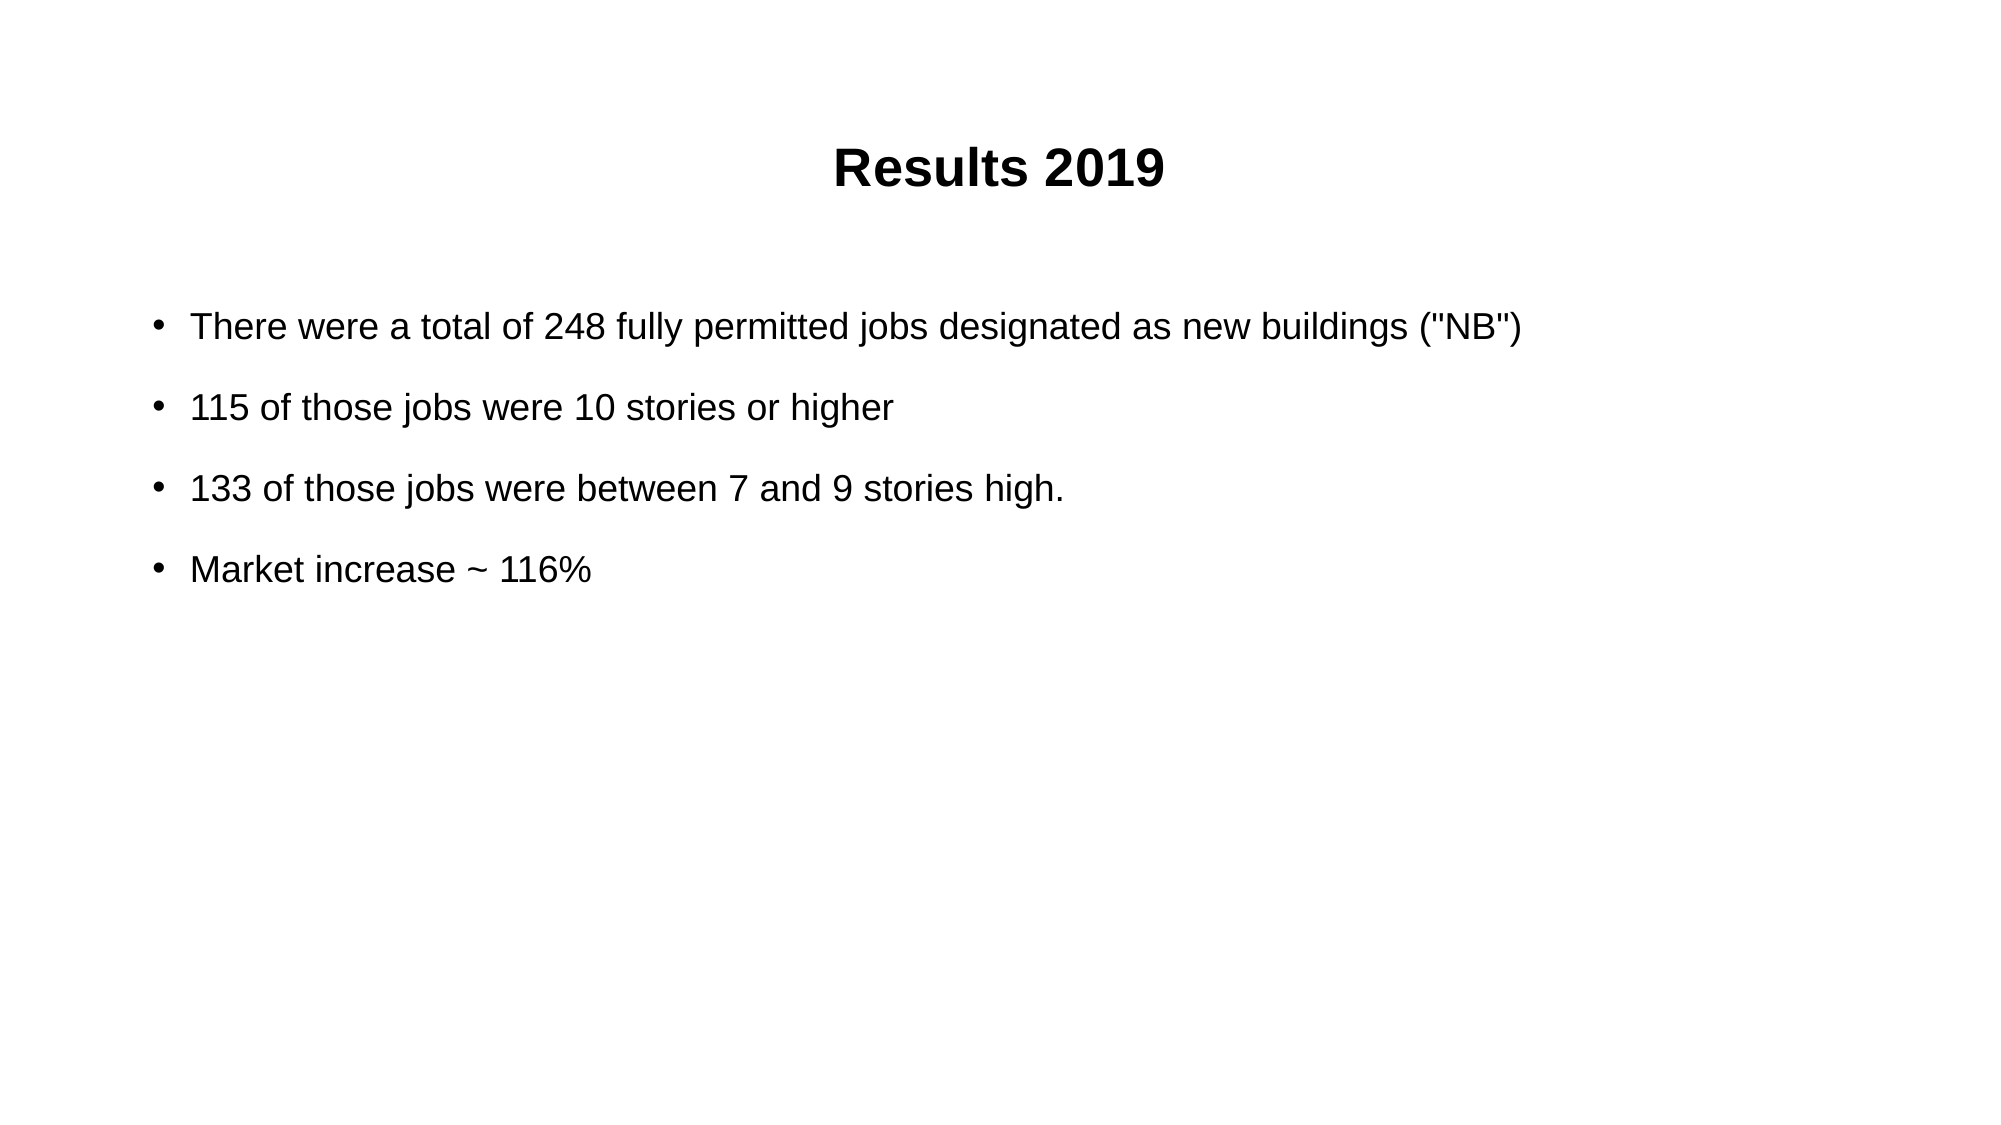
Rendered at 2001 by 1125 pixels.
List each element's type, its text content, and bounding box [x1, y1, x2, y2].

list There were a total of 248 fully permitted jobs designated as new buildings ("NB") 115 of those jobs were 10 stories or higher 133 of those jobs were between 7 and 9 stories high. Market increase ~ 116% [137, 299, 1863, 1014]
title Results 2019 [137, 59, 1863, 278]
